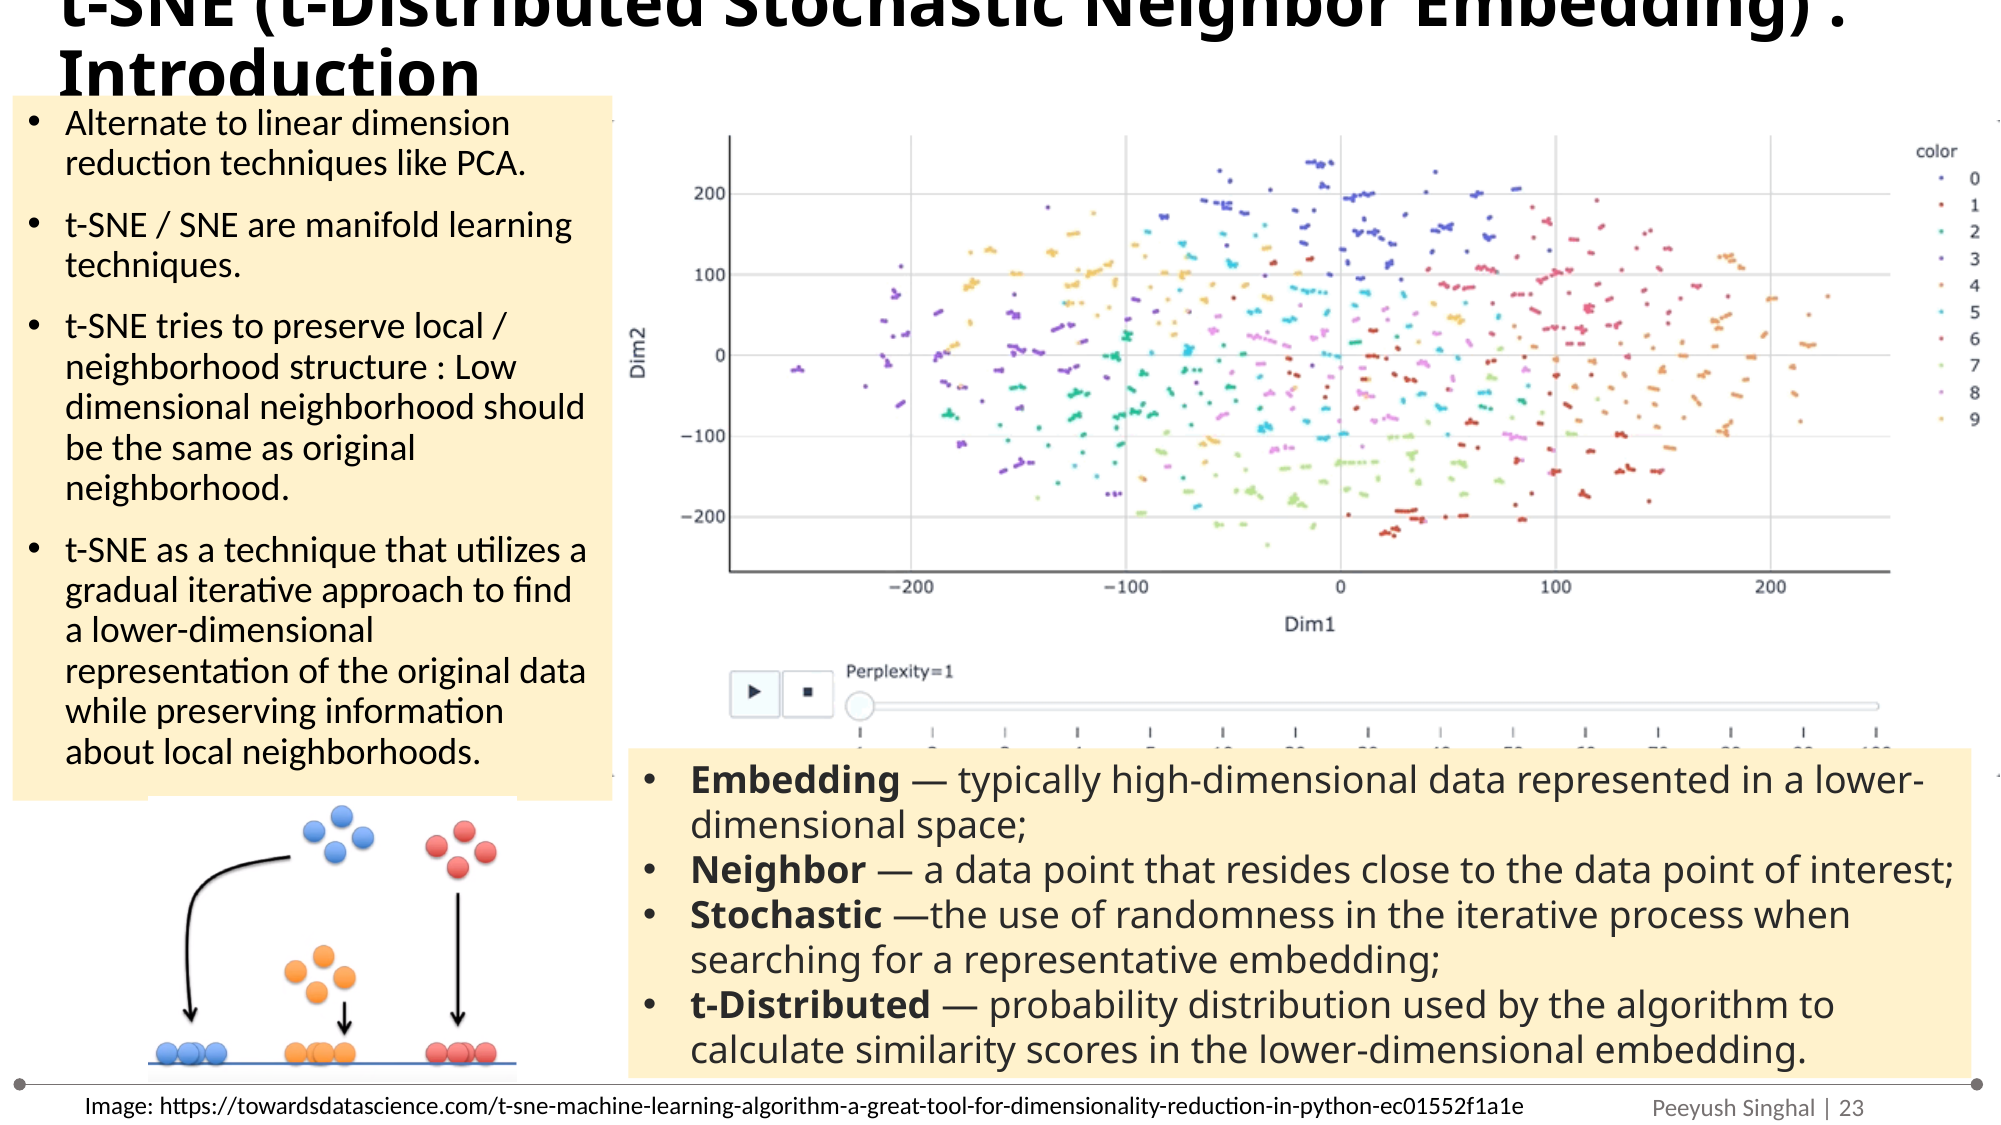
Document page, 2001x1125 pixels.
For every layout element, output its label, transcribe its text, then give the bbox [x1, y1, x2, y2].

text_box Embedding — typically high-dimensional data represented in a lower-dimensional space; Neighbor — a data point that resides close to the data point of interest; Stochastic —the use of randomness in the iterative process when searching for a representative embedding; t-Distributed — probability distribution used by the algorithm to calculate similarity scores in the lower-dimensional embedding. [628, 777, 1972, 1079]
text_box Image: https://towardsdatascience.com/t-sne-machine-learning-algorithm-a-great-tool-for-dimensionality-reduction-in-python-ec01552f1a1e [70, 1081, 1833, 1125]
list Alternate to linear dimension reduction techniques like PCA. t-SNE / SNE are manifold learning techniques. t-SNE tries to preserve local / neighborhood structure : Low dimensional neighborhood should be the same as original neighborhood. t-SNE as a technique that utilizes a gradual iterative approach to find a lower-dimensional representation of the original data while preserving information about local neighborhoods. [12, 95, 613, 801]
picture [612, 120, 2000, 777]
title t-SNE (t-Distributed Stochastic Neighbor Embedding) : Introduction [43, 8, 2000, 73]
picture [148, 796, 517, 1082]
